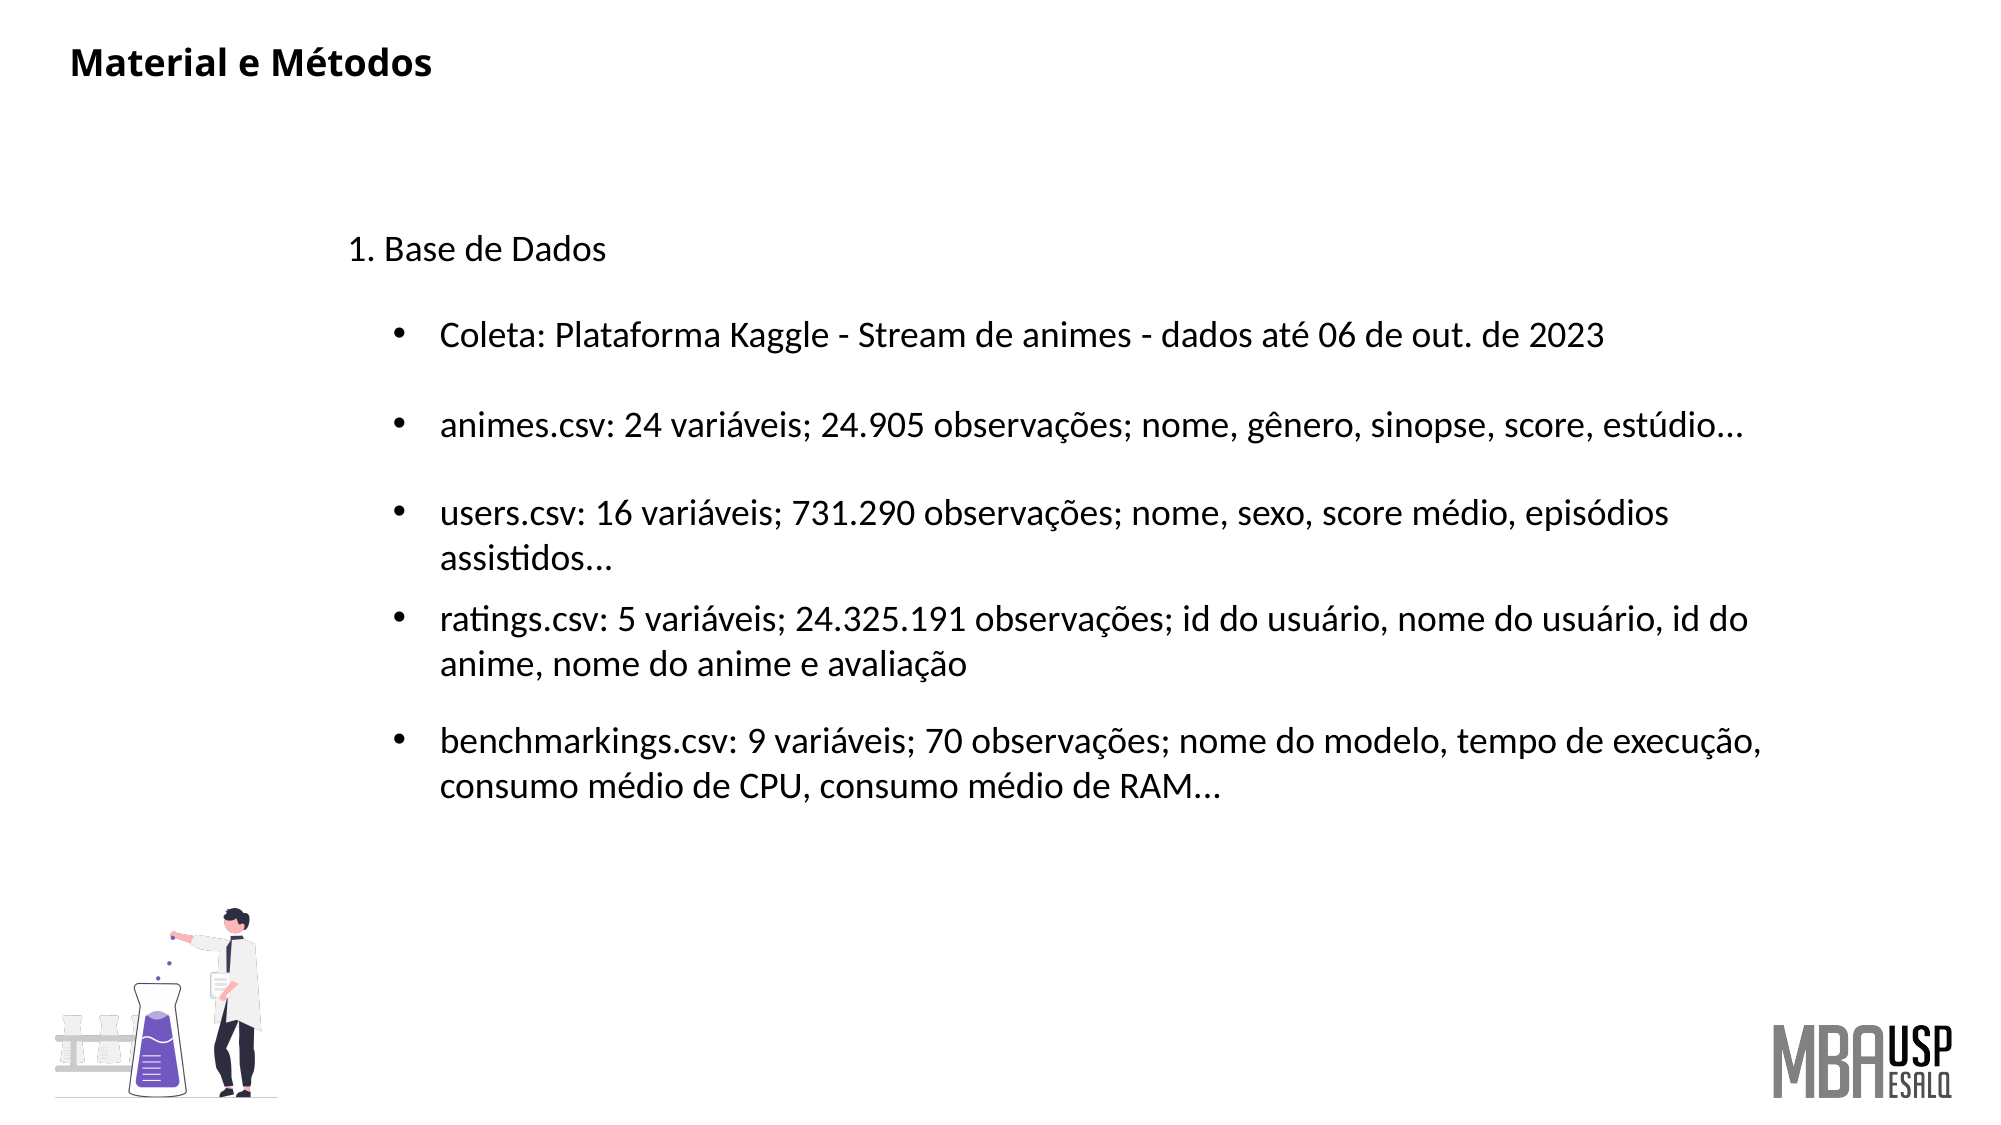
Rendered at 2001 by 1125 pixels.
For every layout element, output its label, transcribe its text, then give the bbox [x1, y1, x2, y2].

text_box ratings.csv: 5 variáveis; 24.325.191 observações; id do usuário, nome do usuário, id do anime, nome do anime e avaliação [377, 586, 1812, 692]
text_box users.csv: 16 variáveis; 731.290 observações; nome, sexo, score médio, episódios assistidos... [377, 480, 1812, 586]
text_box benchmarkings.csv: 9 variáveis; 70 observações; nome do modelo, tempo de execução, consumo médio de CPU, consumo médio de RAM... [377, 708, 1812, 814]
text_box Material e Métodos [54, 31, 701, 92]
text_box Coleta: Plataforma Kaggle - Stream de animes - dados até 06 de out. de 2023 [377, 302, 1756, 363]
text_box animes.csv: 24 variáveis; 24.905 observações; nome, gênero, sinopse, score, estúdio... [377, 392, 1812, 452]
picture [1765, 1021, 1960, 1102]
picture [55, 908, 278, 1098]
text_box 1. Base de Dados [332, 216, 1158, 277]
